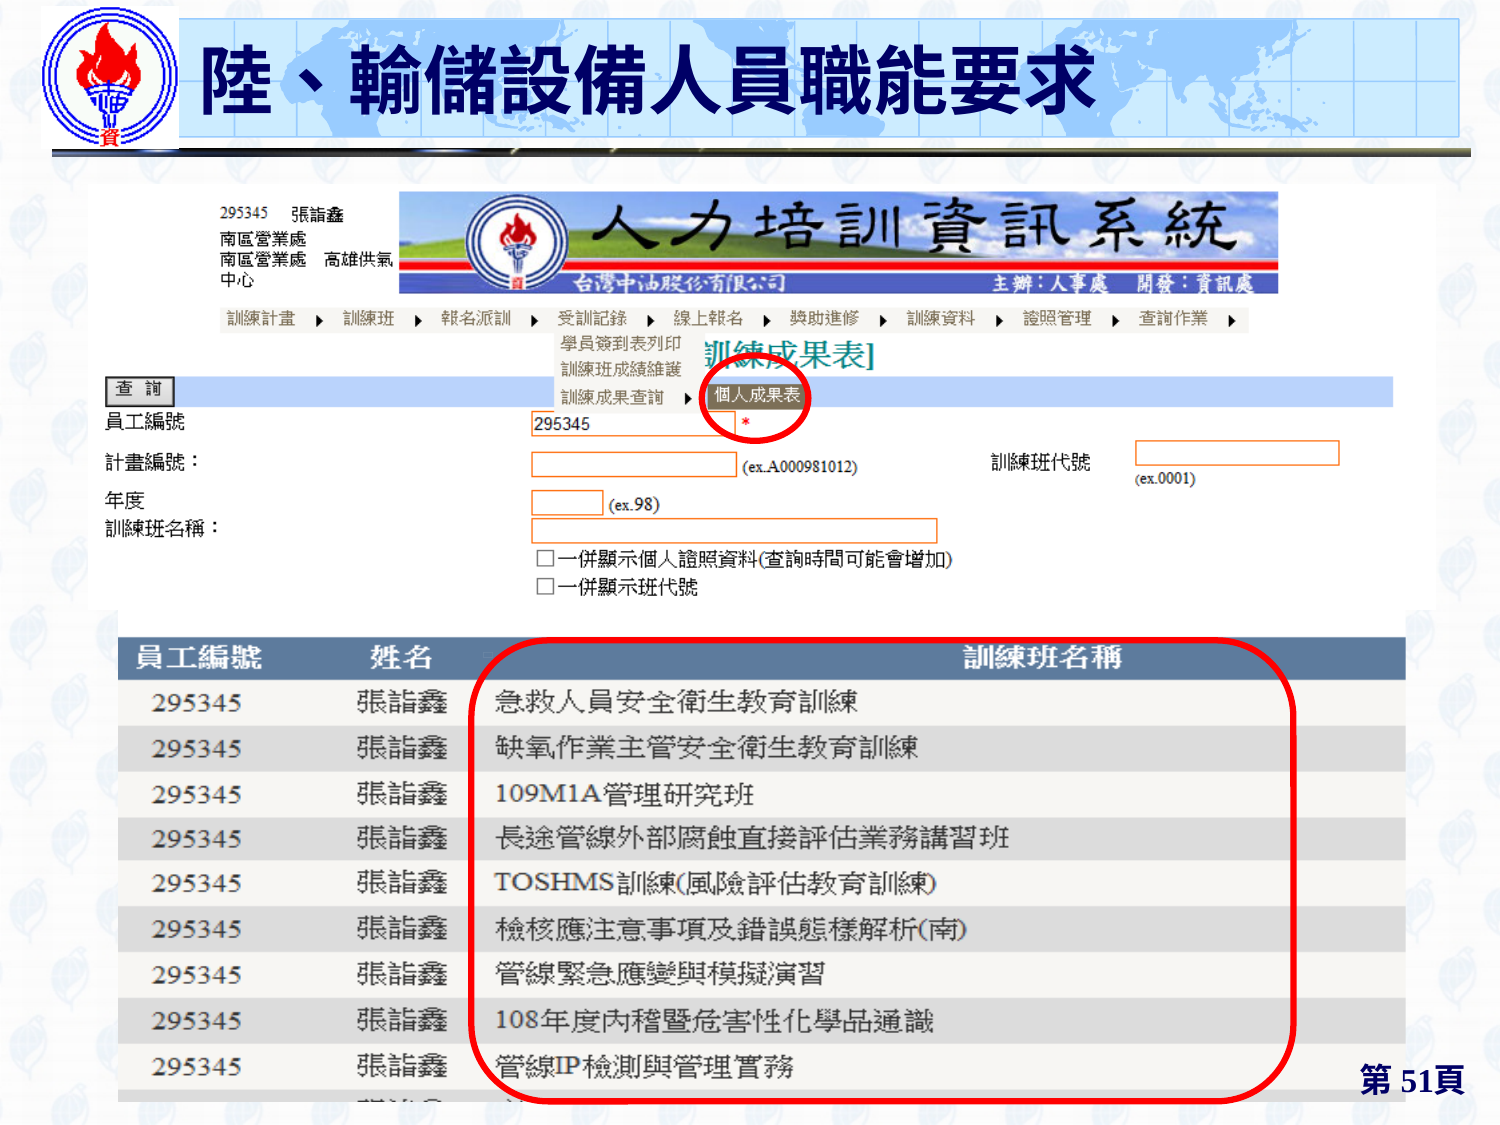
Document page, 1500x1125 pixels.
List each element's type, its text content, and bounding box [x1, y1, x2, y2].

slide_number 第51頁 [1131, 1051, 1483, 1125]
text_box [88, 184, 1436, 610]
picture [0, 0, 1500, 1125]
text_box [117, 619, 1406, 1102]
title 陸、輸儲設備人員職能要求 [183, 31, 1459, 126]
